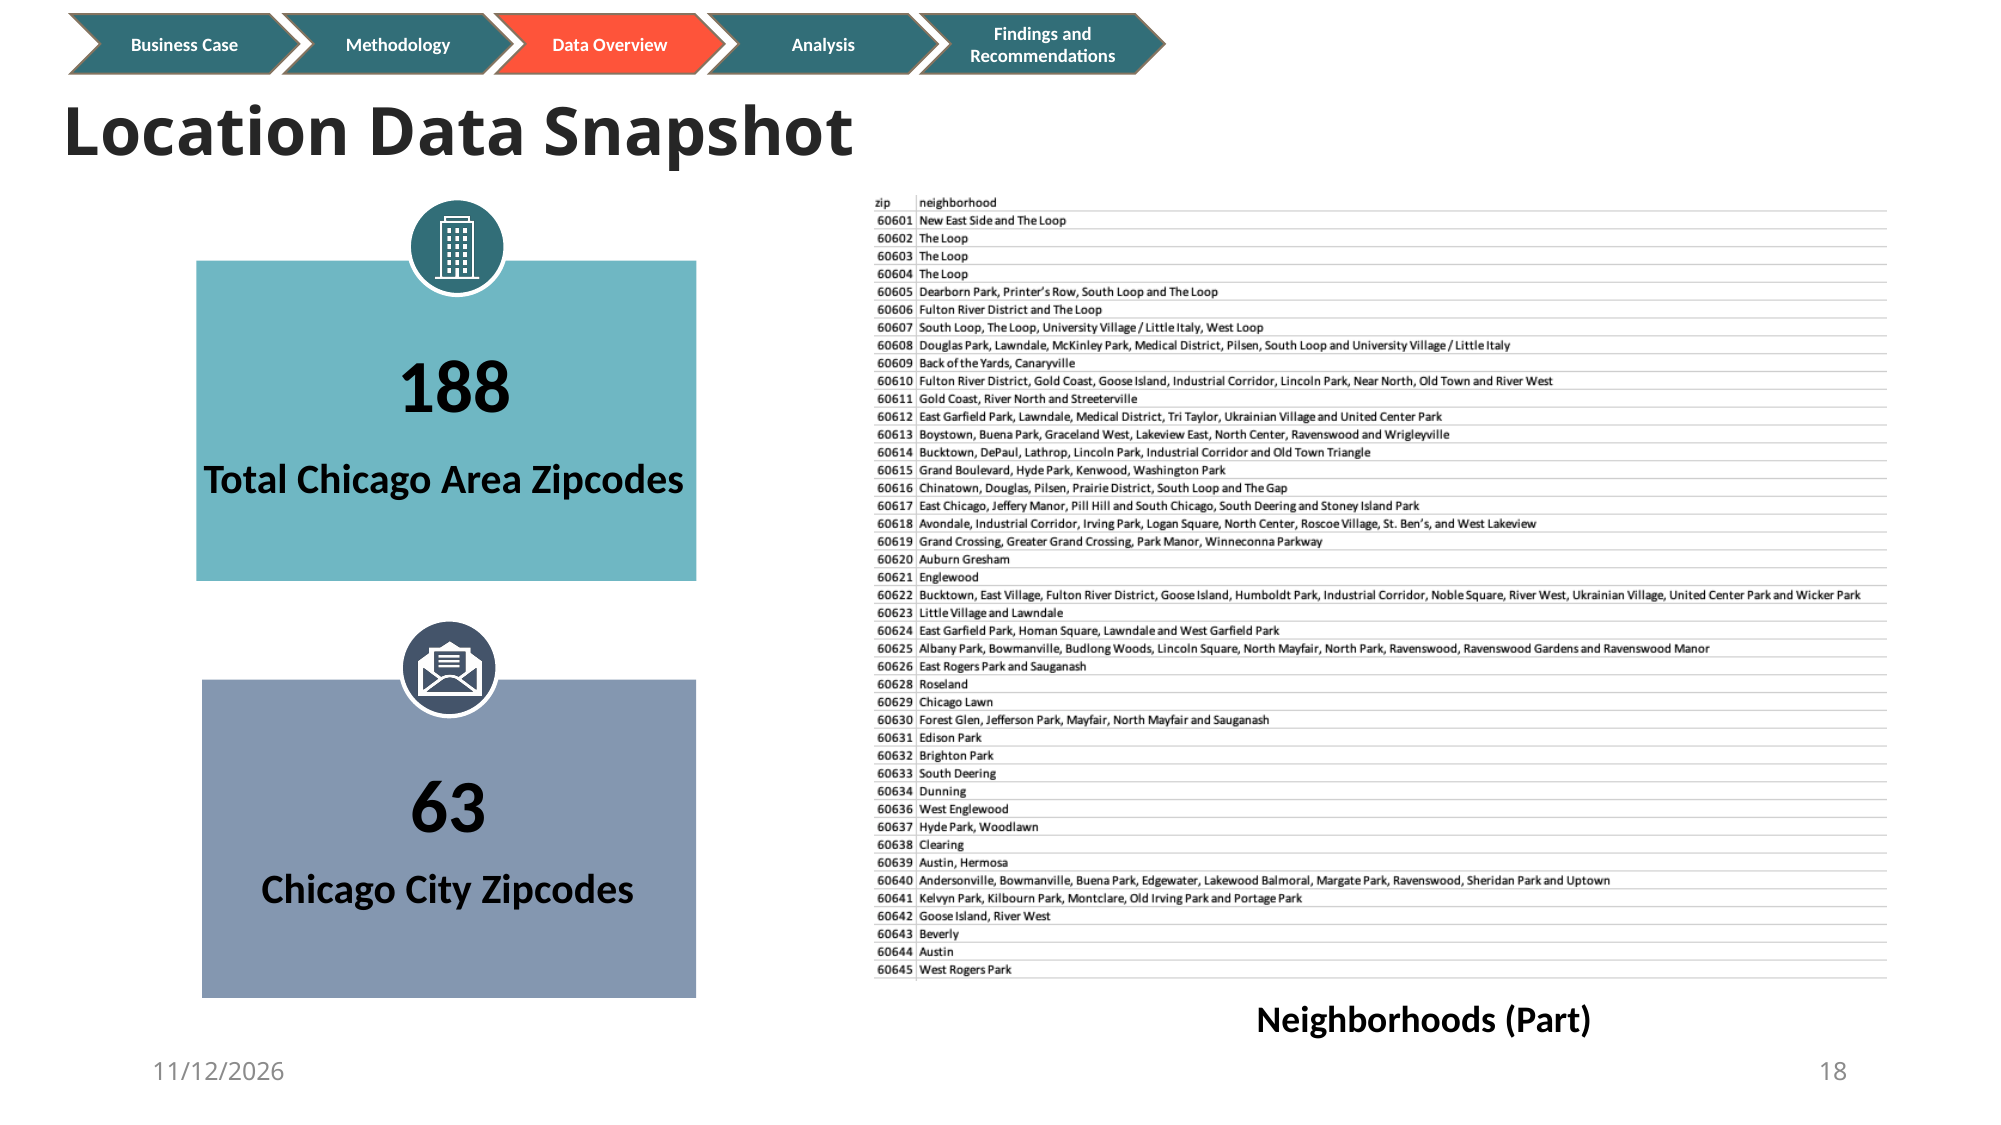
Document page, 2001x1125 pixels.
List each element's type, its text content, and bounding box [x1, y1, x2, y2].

picture [419, 208, 495, 285]
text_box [874, 195, 1887, 1048]
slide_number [137, 1042, 588, 1103]
text_box [399, 618, 499, 718]
picture [411, 639, 487, 698]
text_box [195, 260, 697, 582]
slide_number 18 [1412, 1048, 1863, 1103]
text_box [136, 198, 506, 295]
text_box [70, 14, 1165, 74]
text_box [260, 757, 636, 913]
text_box [201, 679, 697, 999]
text_box Location Data Snapshot [62, 88, 1938, 169]
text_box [201, 337, 687, 503]
